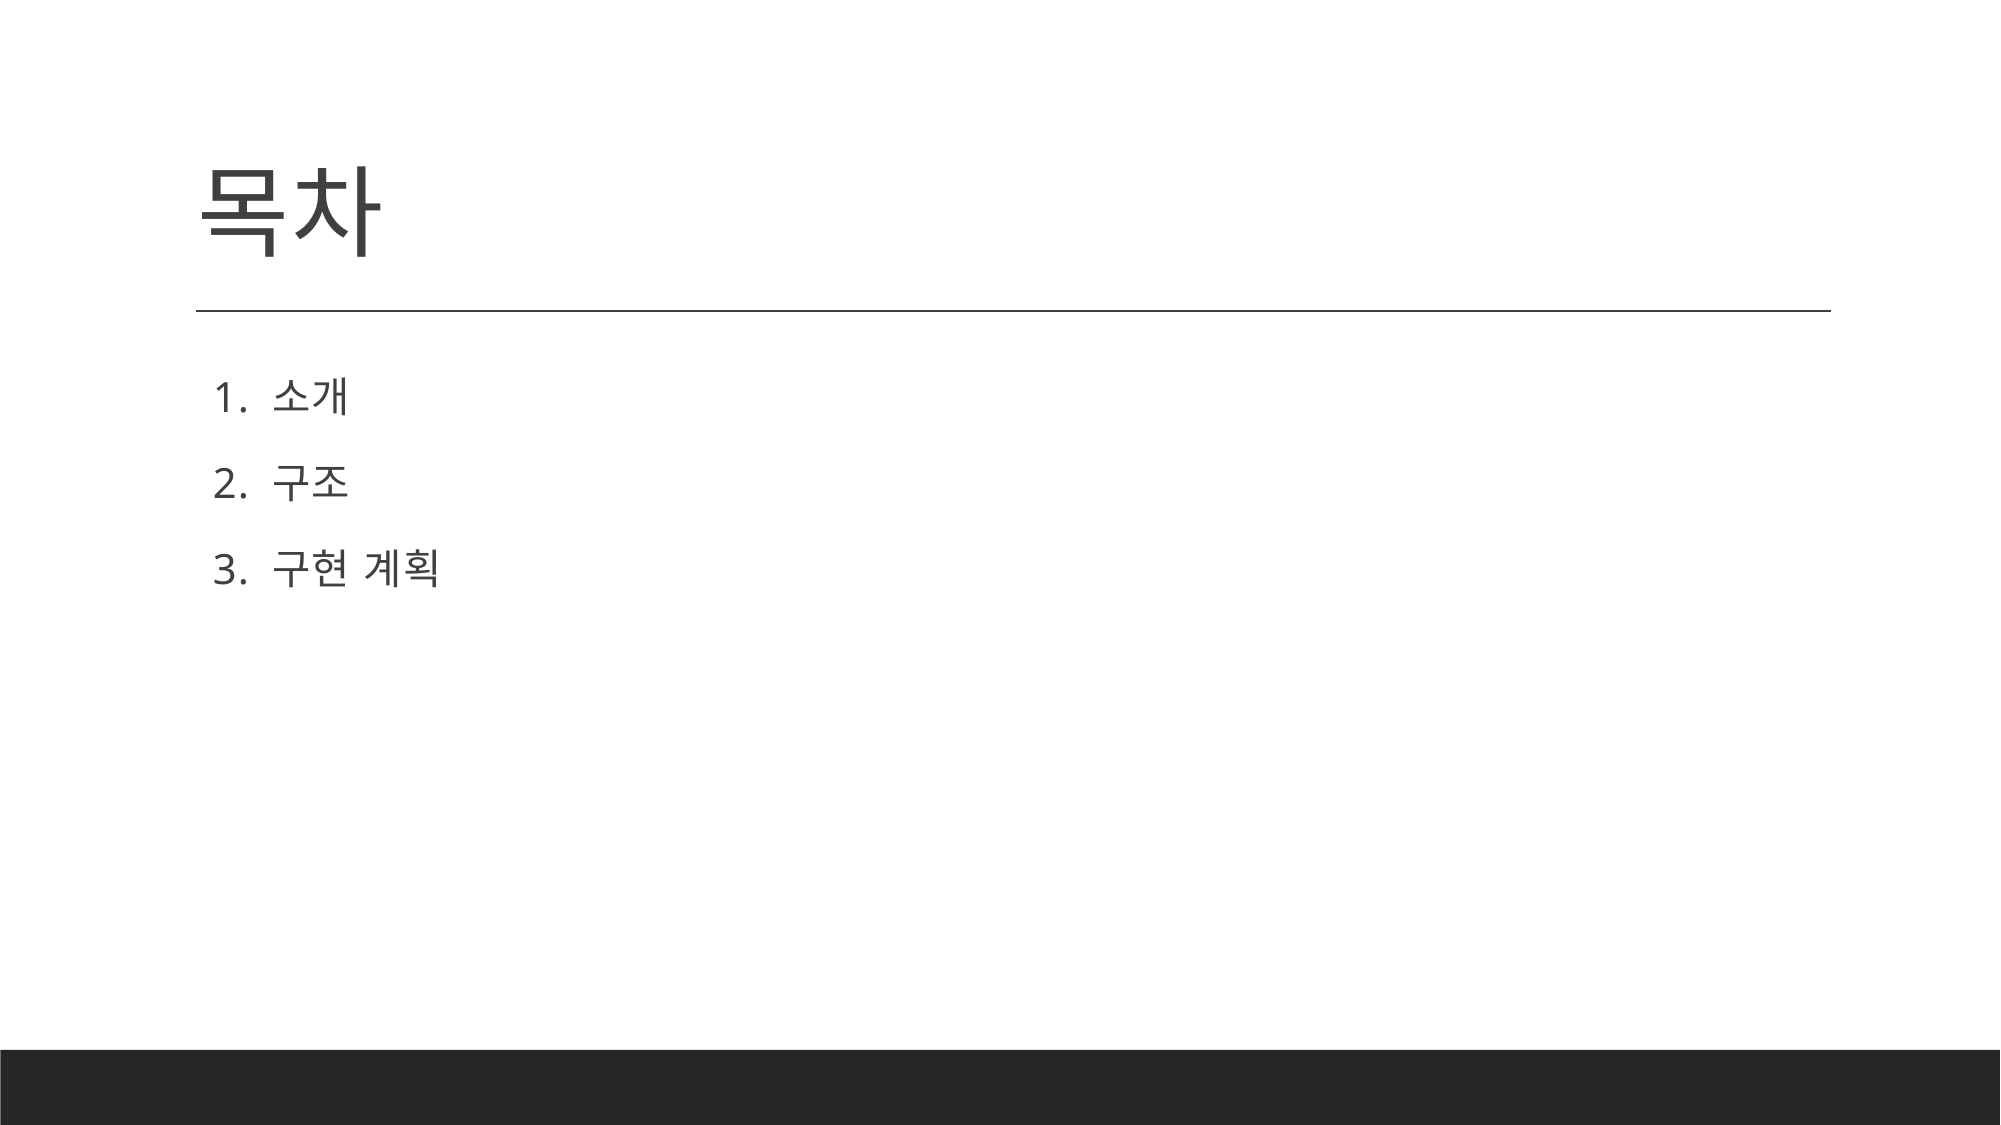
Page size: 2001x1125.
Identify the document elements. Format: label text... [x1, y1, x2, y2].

list 1. 소개 2. 구조 3. 구현 계획 [180, 345, 1830, 963]
title 목차 [180, 47, 1830, 285]
